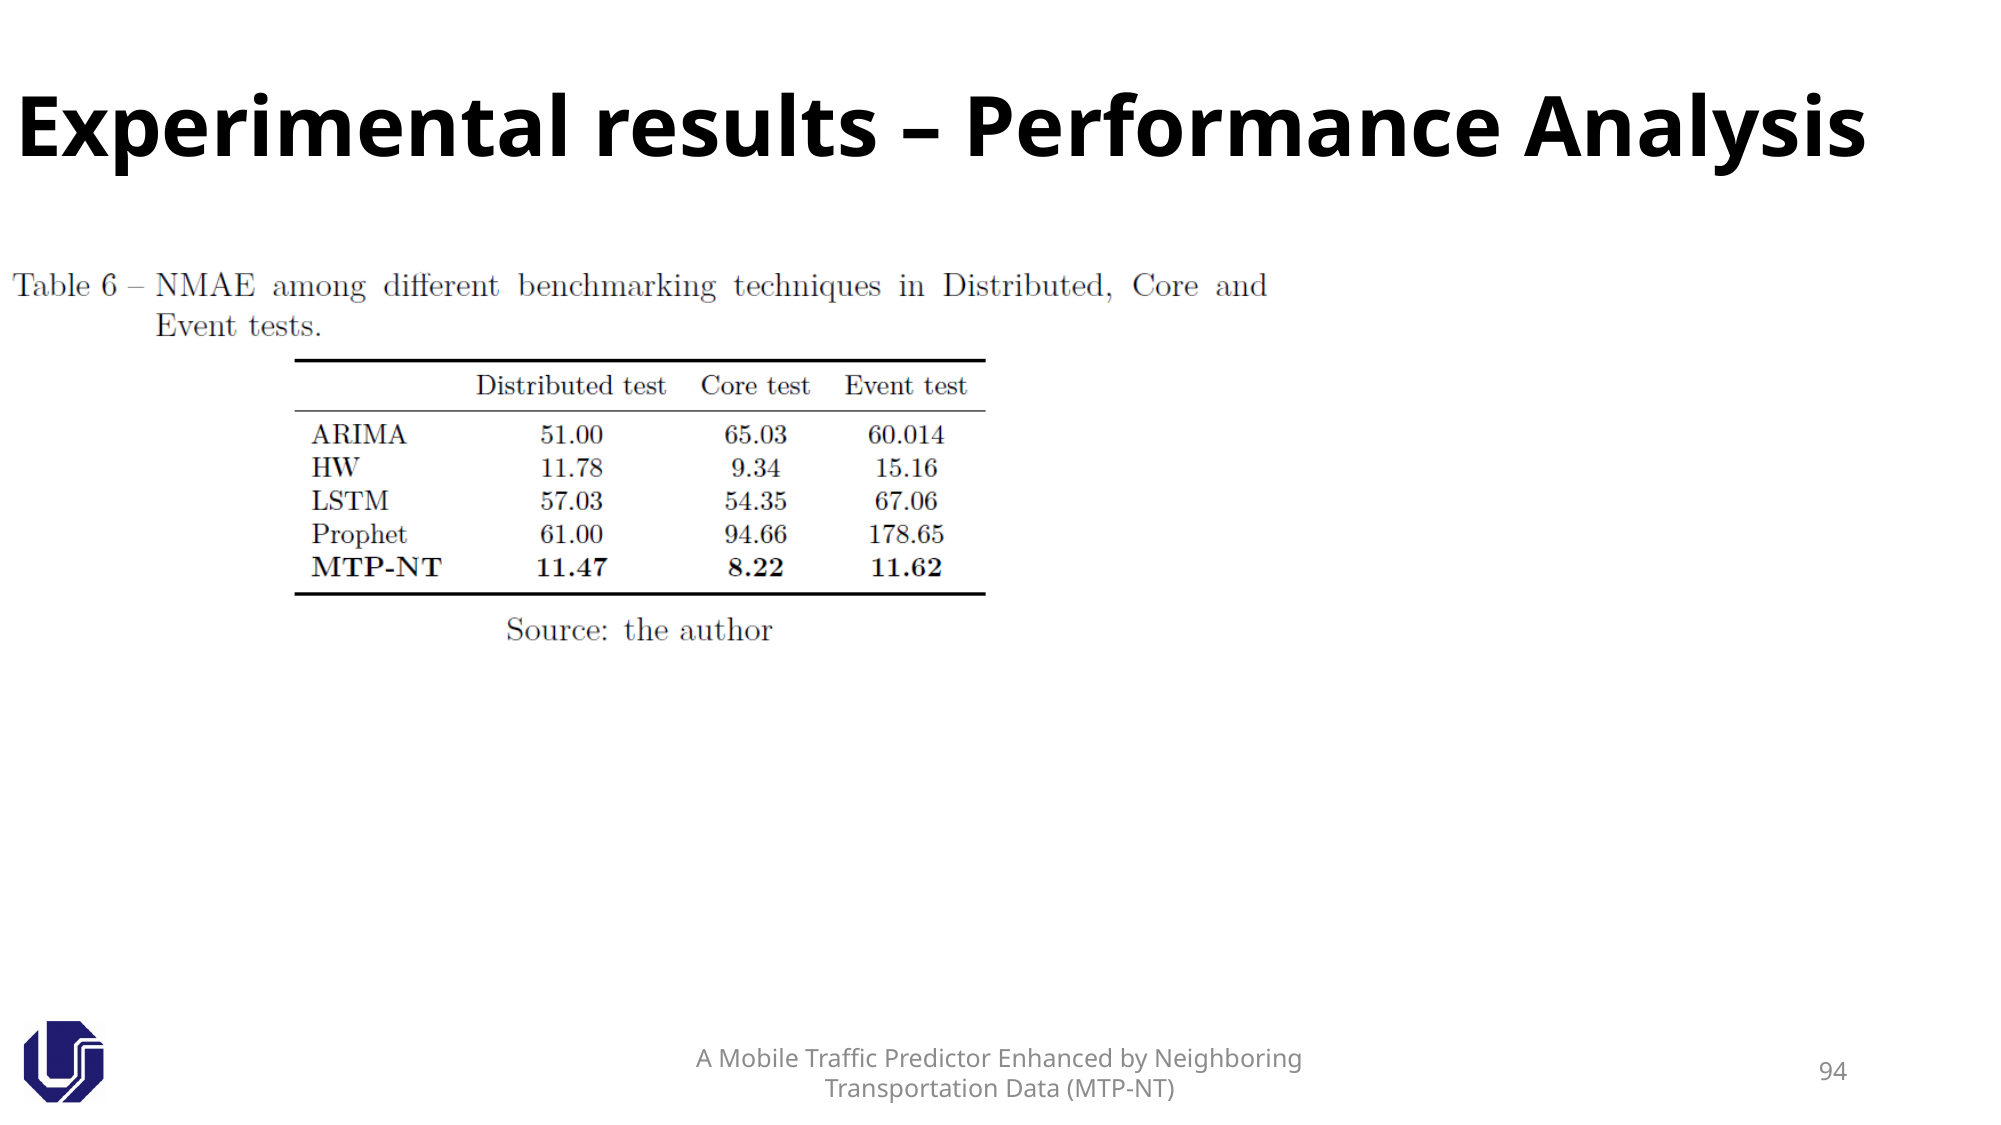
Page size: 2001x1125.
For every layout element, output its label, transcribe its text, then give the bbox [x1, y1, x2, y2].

text_box Experimental results – Performance Analysis [0, 17, 1978, 230]
footer A Mobile Traffic Predictor Enhanced by Neighboring Transportation Data (MTP-NT) [662, 1042, 1338, 1103]
picture [0, 264, 1277, 661]
slide_number 94 [1412, 1042, 1863, 1103]
picture [23, 1021, 106, 1103]
